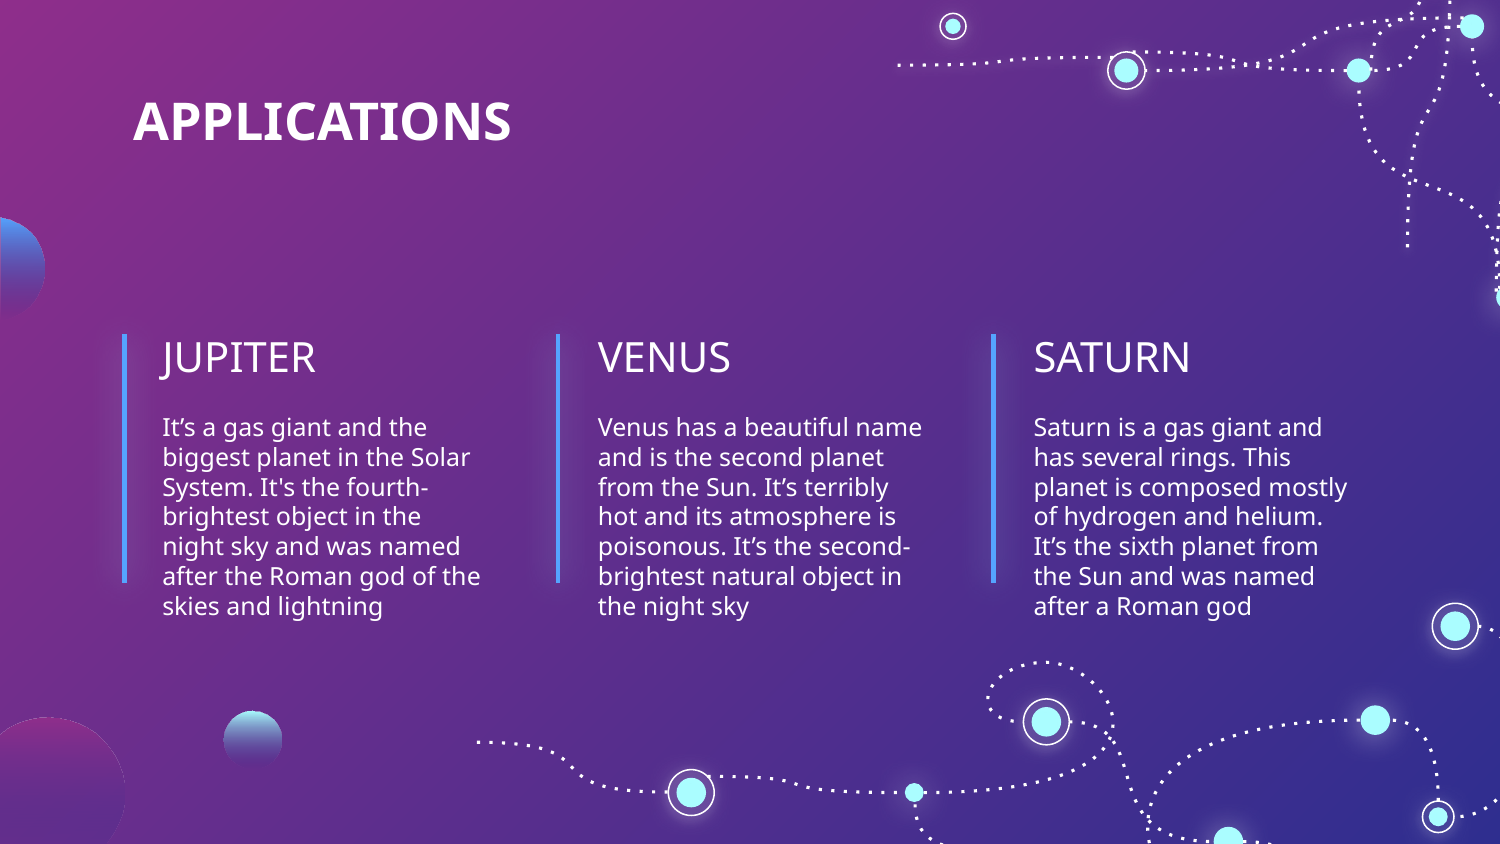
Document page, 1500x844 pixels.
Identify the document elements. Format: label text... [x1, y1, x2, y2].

title APPLICATIONS [118, 72, 1382, 167]
subtitle It’s a gas giant and the biggest planet in the Solar System. It's the fourth-brightest object in the night sky and was named after the Roman god of the skies and lightning [147, 396, 505, 610]
subtitle Venus has a beautiful name and is the second planet from the Sun. It’s terribly hot and its atmosphere is poisonous. It’s the second-brightest natural object in the night sky [582, 396, 940, 610]
subtitle VENUS [582, 309, 940, 396]
subtitle JUPITER [147, 309, 505, 396]
subtitle SATURN [1018, 309, 1376, 397]
subtitle Saturn is a gas giant and has several rings. This planet is composed mostly of hydrogen and helium. It’s the sixth planet from the Sun and was named after a Roman god [1018, 397, 1376, 610]
